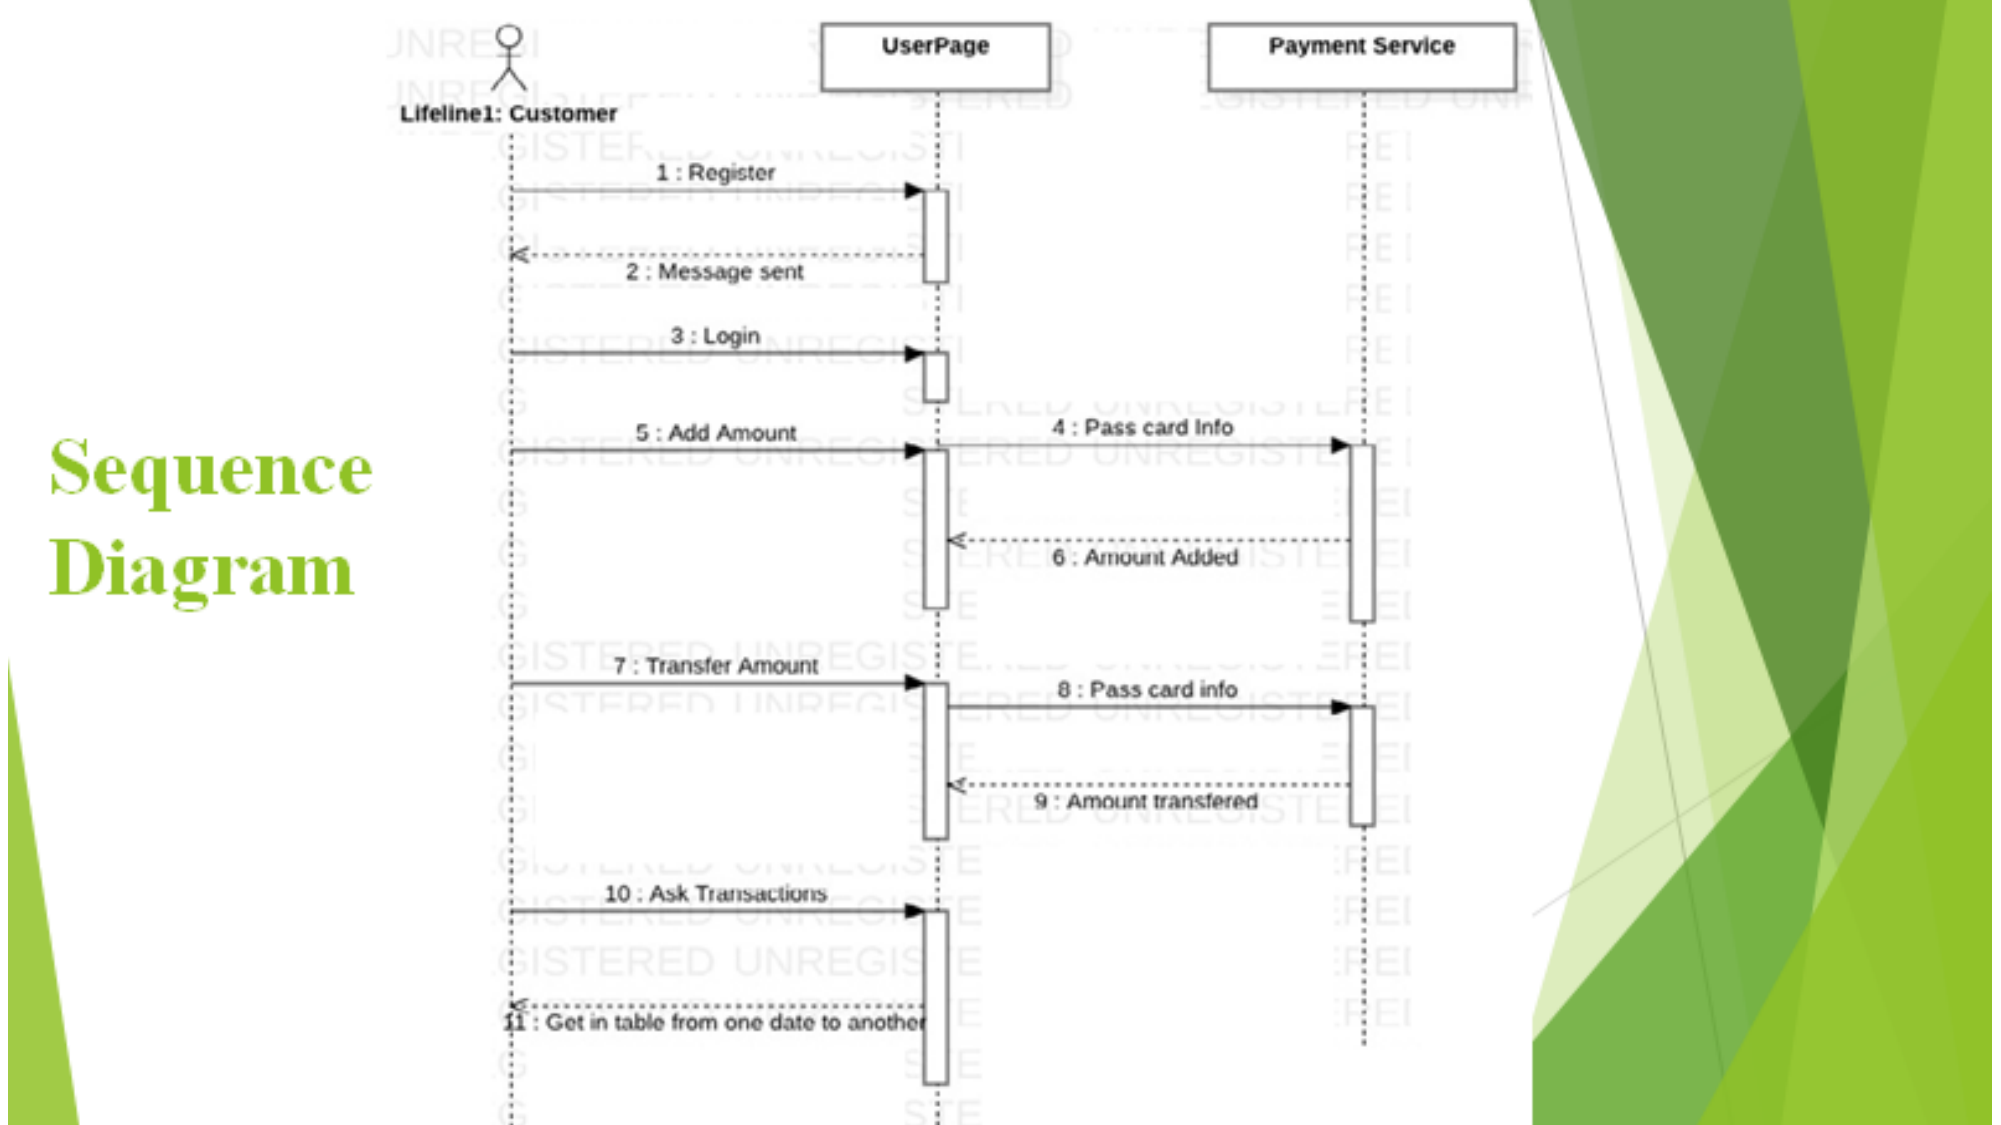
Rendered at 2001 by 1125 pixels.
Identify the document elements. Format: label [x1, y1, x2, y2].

list [7, 0, 1992, 1125]
